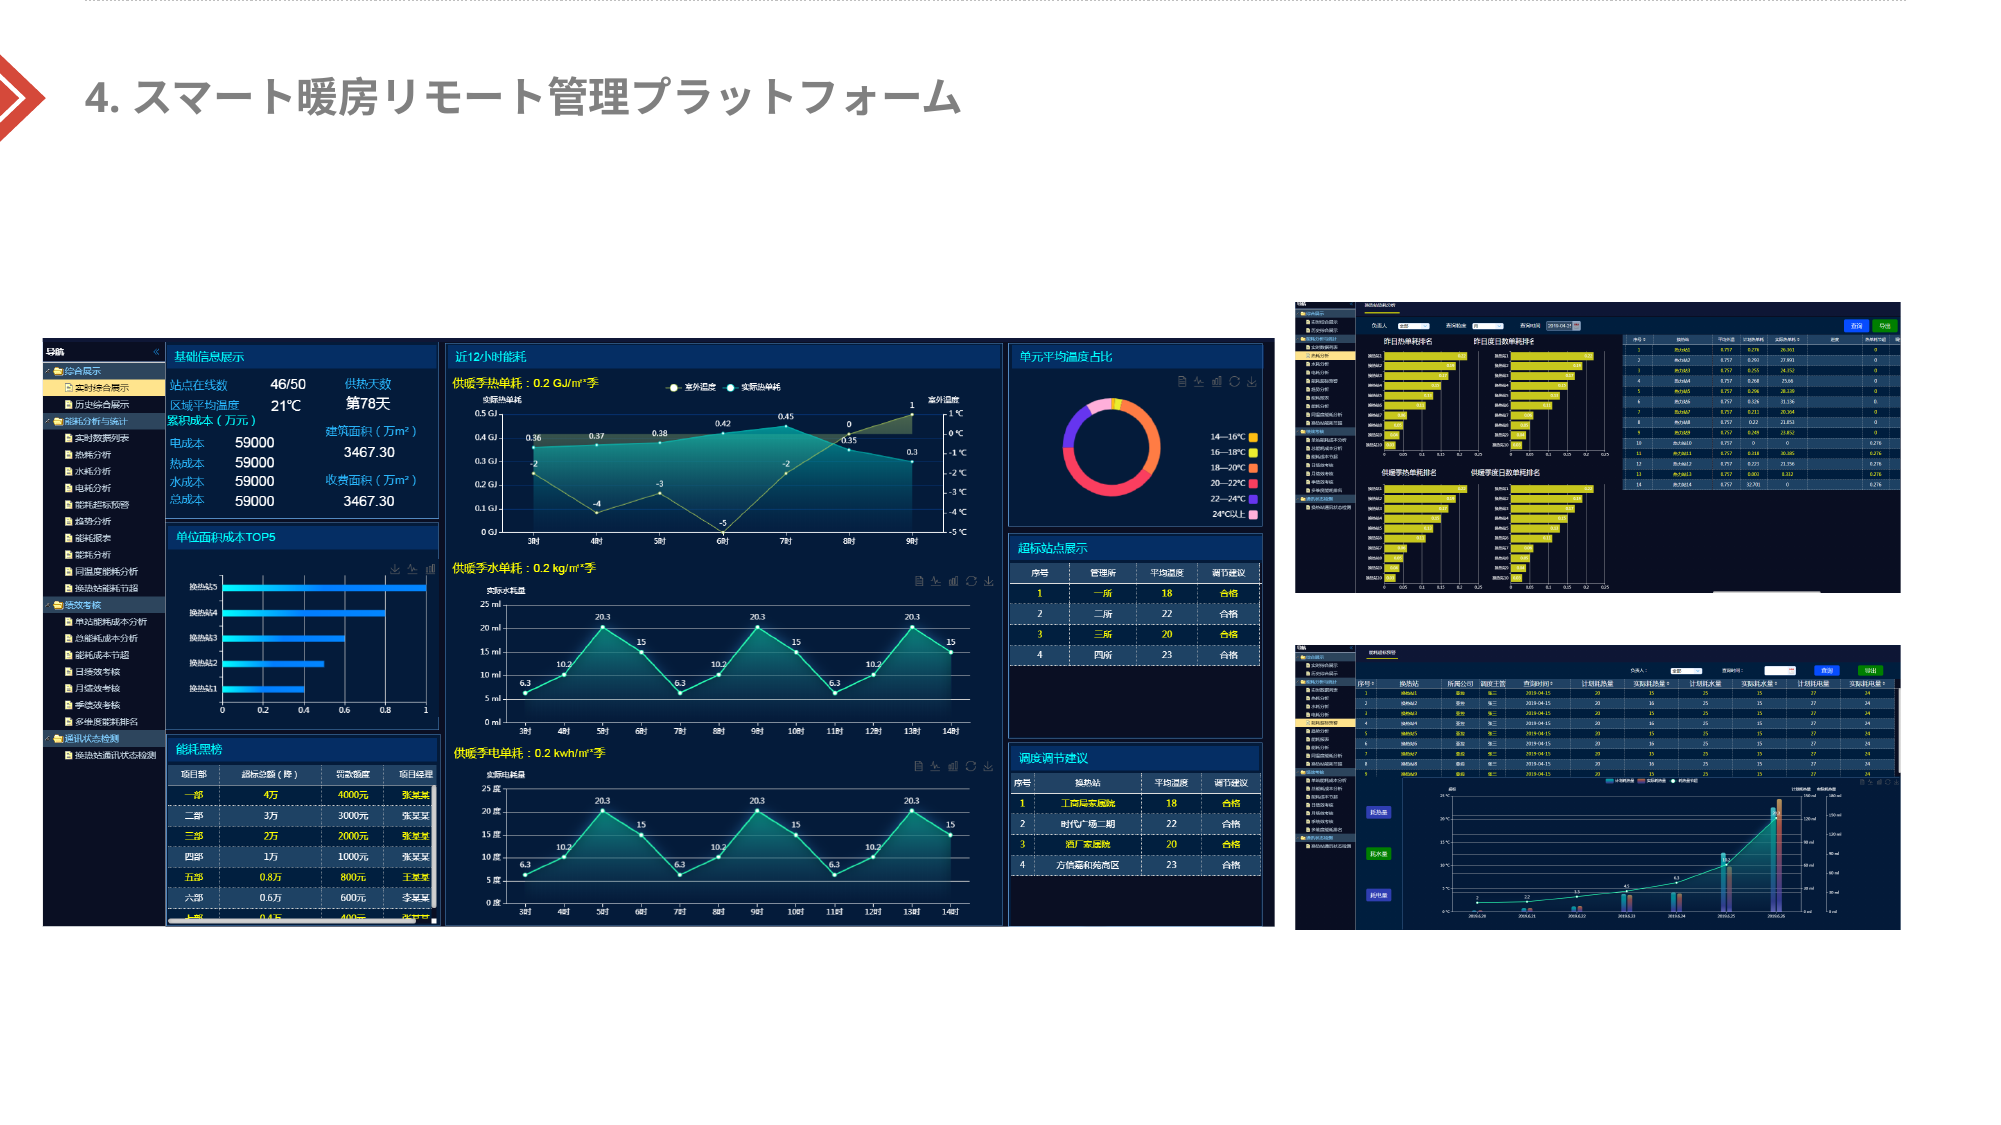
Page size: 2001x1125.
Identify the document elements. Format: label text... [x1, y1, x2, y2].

text_box 4.スマート暖房リモート管理プラットフォーム [70, 63, 1408, 129]
picture [1294, 644, 1901, 931]
picture [42, 337, 1275, 928]
picture [1294, 302, 1902, 593]
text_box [0, 54, 46, 142]
